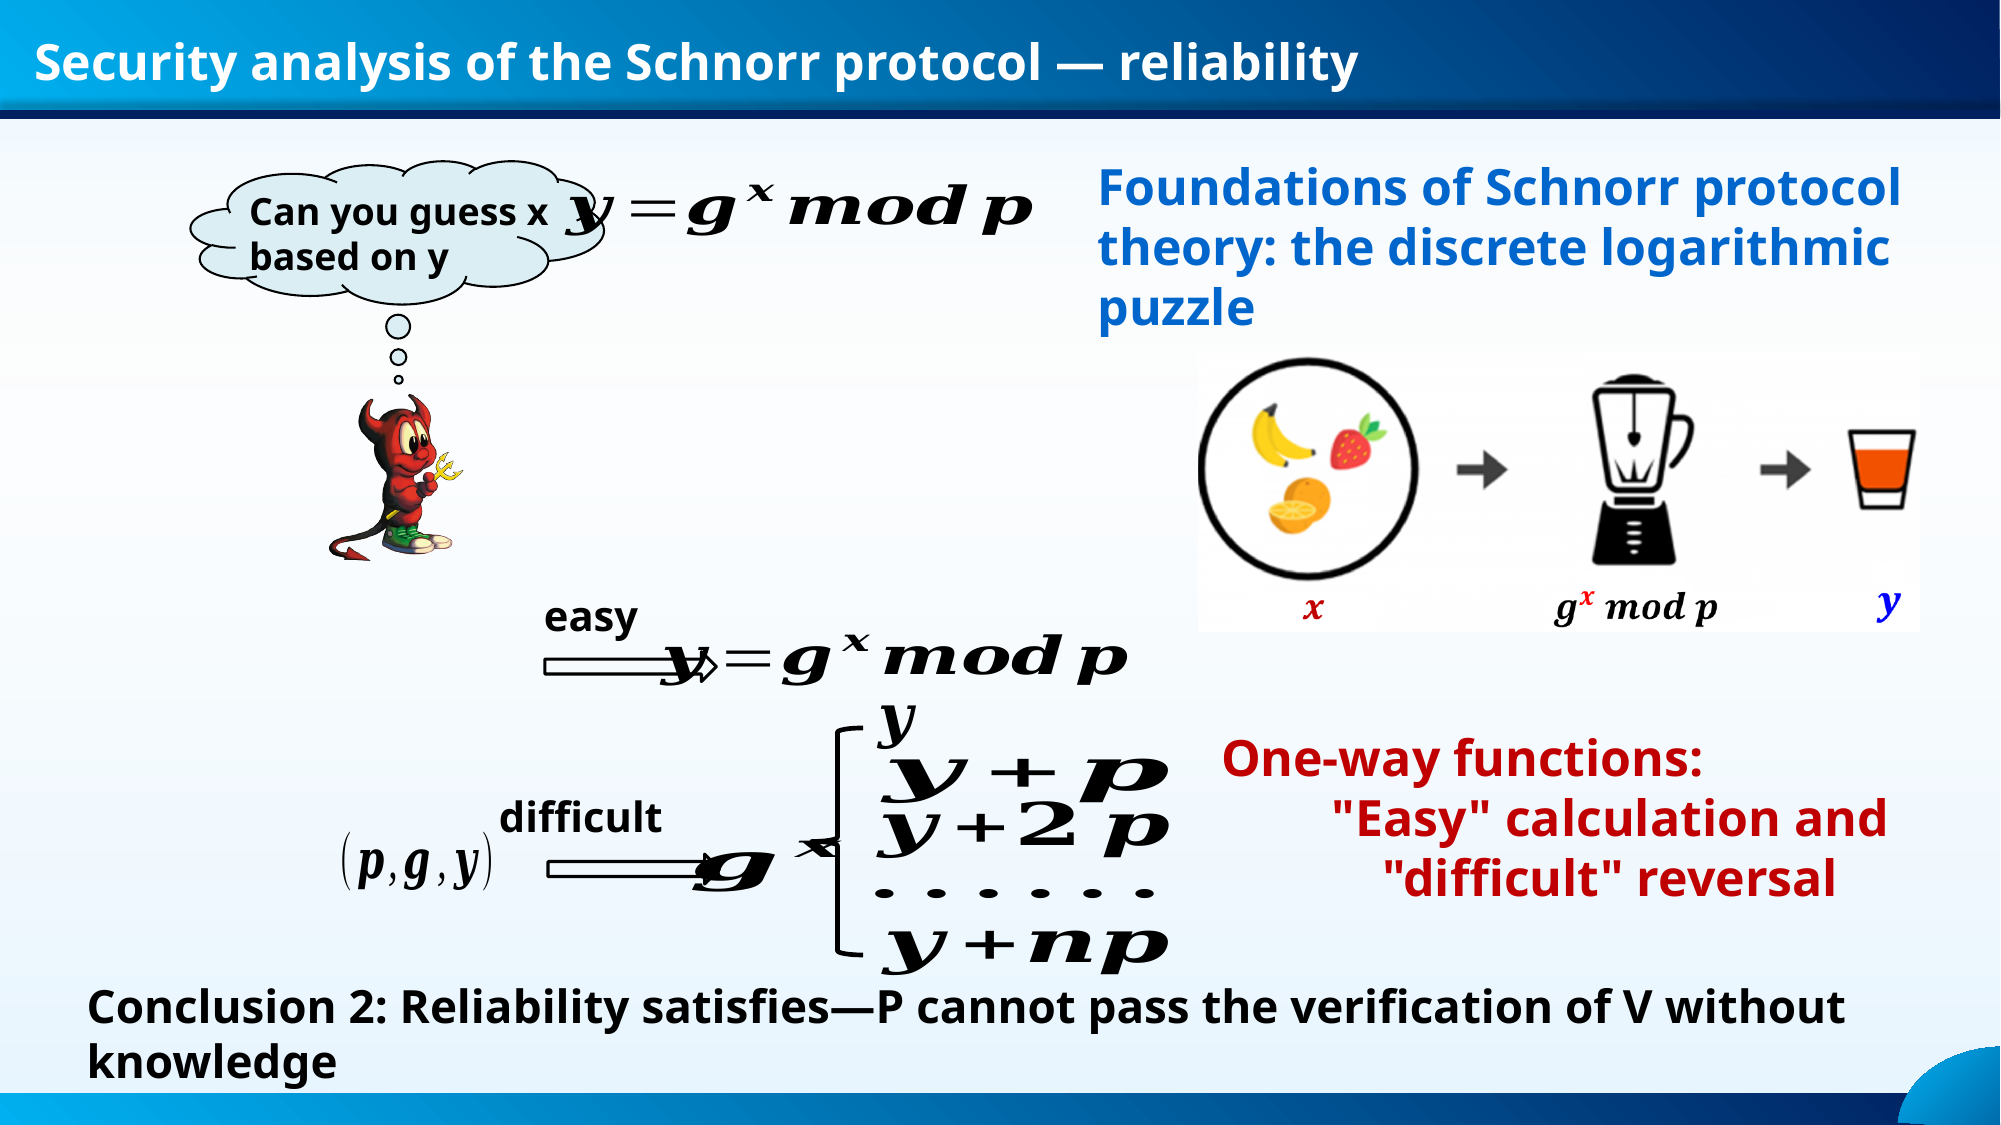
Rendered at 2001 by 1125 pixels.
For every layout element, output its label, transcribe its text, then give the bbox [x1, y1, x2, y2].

picture [326, 392, 469, 565]
text_box Conclusion 2: Reliability satisfies—P cannot pass the verification of V without knowledge [71, 969, 1935, 1125]
text_box [811, 727, 864, 956]
text_box easy [528, 581, 709, 697]
text_box [709, 656, 719, 677]
text_box Security analysis of the Schnorr protocol — reliability [19, 23, 1854, 158]
text_box One-way functions: "Easy" calculation and "difficult" reversal [1221, 726, 2000, 907]
picture [1197, 351, 1921, 632]
text_box difficult [484, 783, 754, 899]
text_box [190, 160, 605, 333]
text_box Foundations of Schnorr protocol theory: the discrete logarithmic puzzle [1082, 147, 1974, 403]
